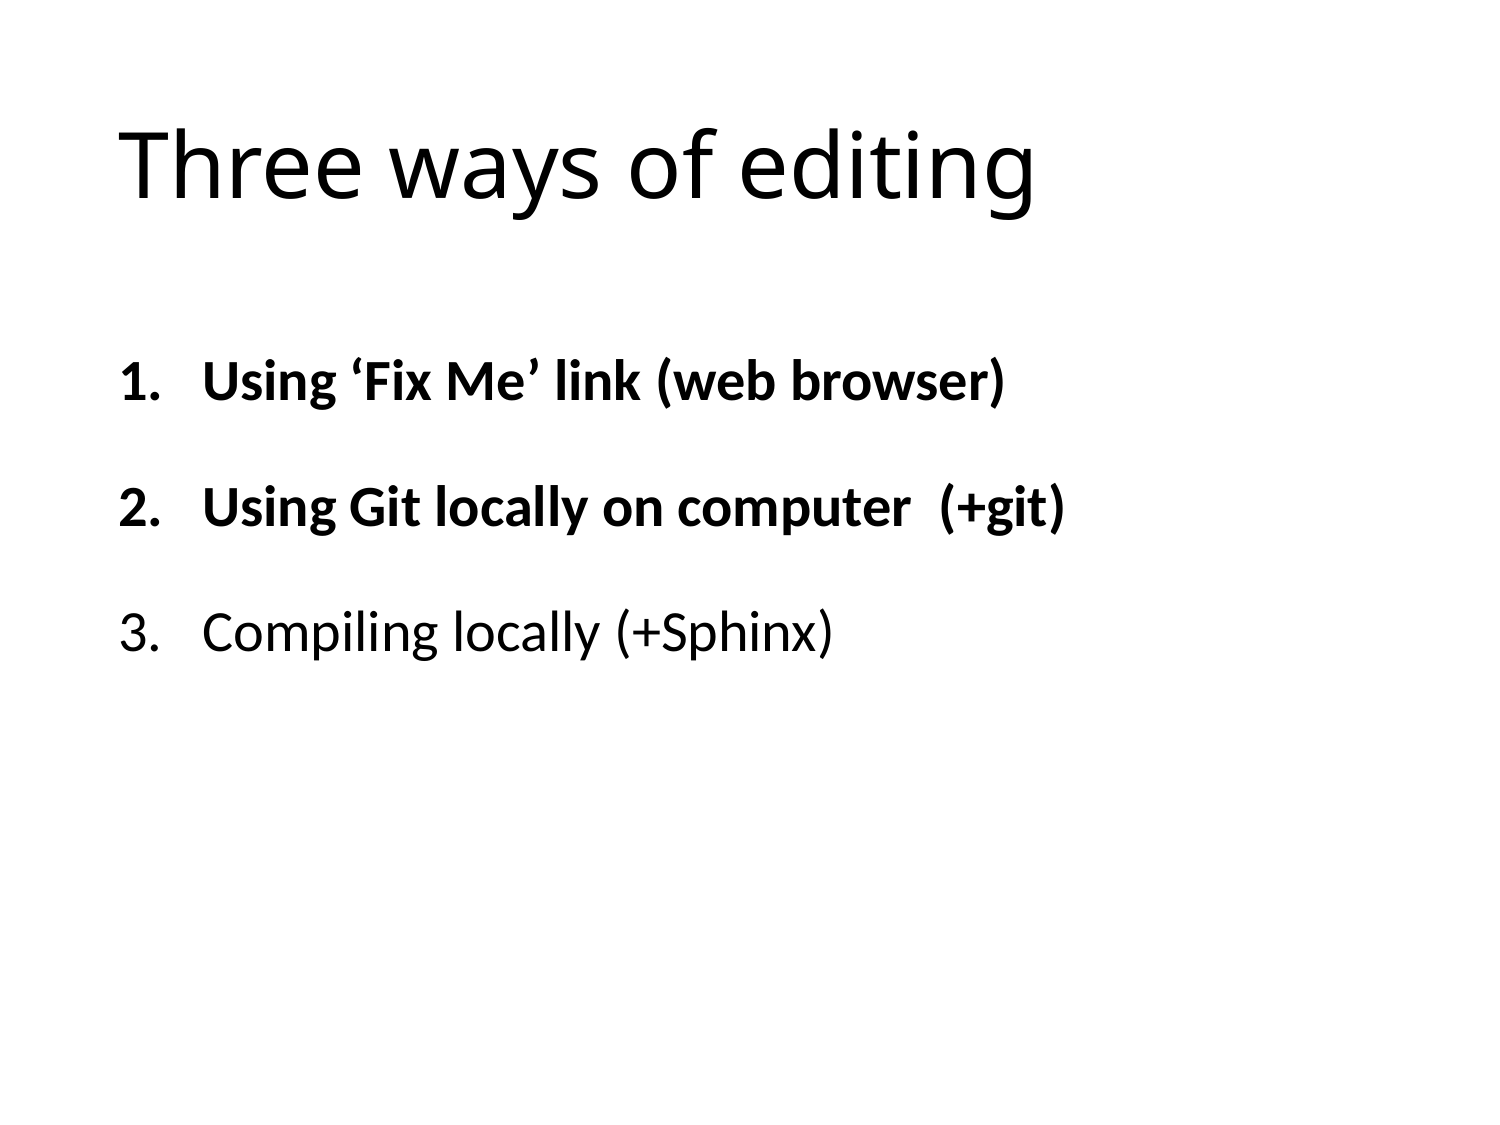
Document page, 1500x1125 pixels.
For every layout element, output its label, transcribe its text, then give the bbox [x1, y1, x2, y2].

title Three ways of editing [103, 59, 1397, 278]
list Using ‘Fix Me’ link (web browser) Using Git locally on computer (+git) Compiling locally (+Sphinx) [103, 299, 1397, 1014]
